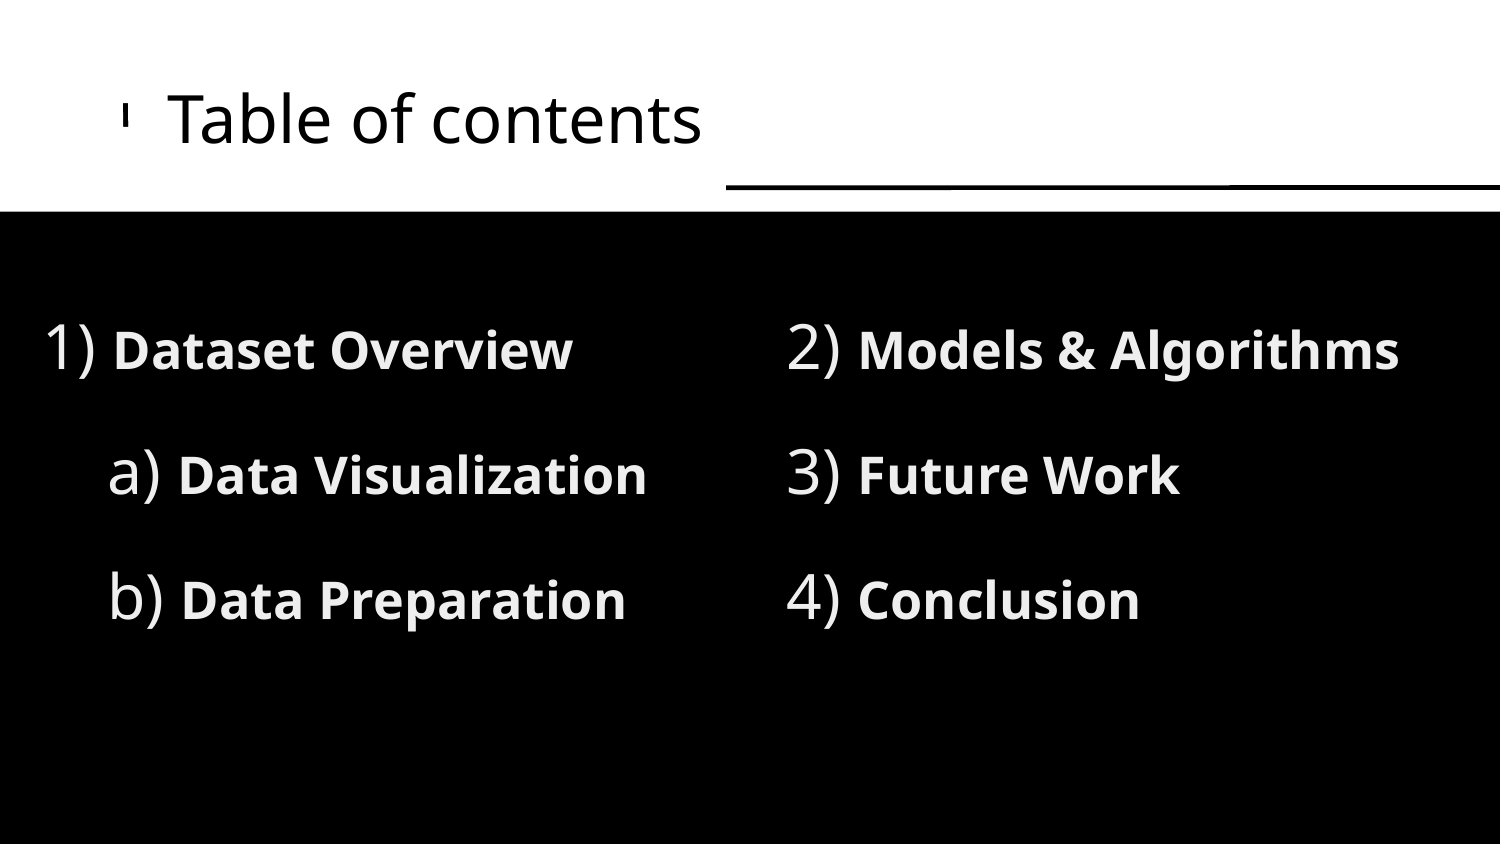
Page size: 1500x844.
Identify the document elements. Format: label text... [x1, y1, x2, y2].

text_box 2) Models & Algorithms 3) Future Work 4) Conclusion [772, 299, 1500, 664]
title Table of contents [152, 61, 1382, 156]
text_box 1) Dataset Overview a) Data Visualization b) Data Preparation [27, 299, 750, 655]
